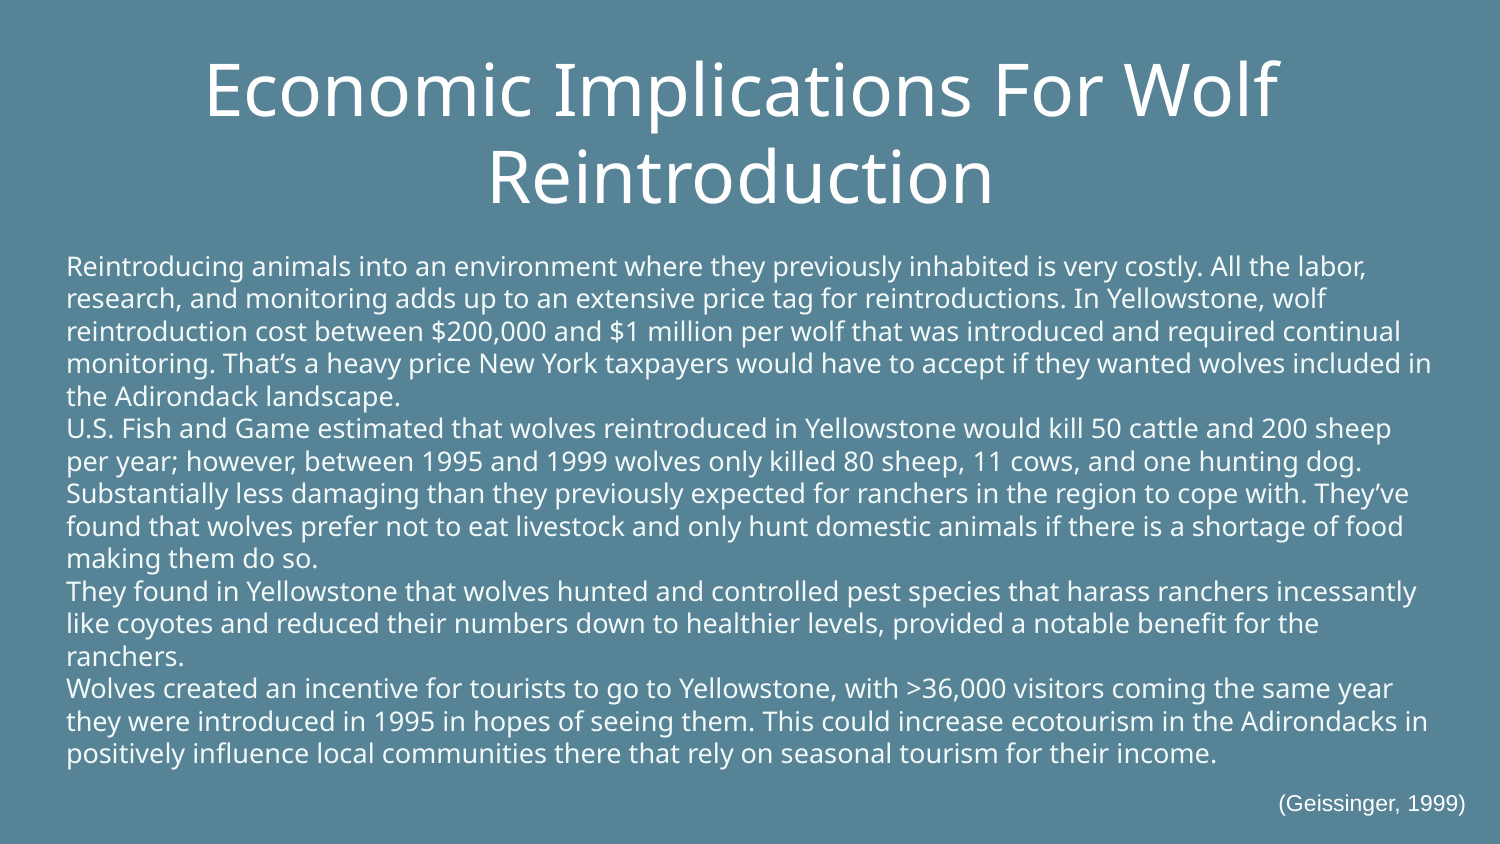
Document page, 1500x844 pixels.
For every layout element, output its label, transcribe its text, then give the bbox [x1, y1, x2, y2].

title Economic Implications For Wolf Reintroduction [88, 38, 1394, 223]
list Reintroducing animals into an environment where they previously inhabited is very costly. All the labor, research, and monitoring adds up to an extensive price tag for reintroductions. In Yellowstone, wolf reintroduction cost between $200,000 and $1 million per wolf that was introduced and required continual monitoring. That’s a heavy price New York taxpayers would have to accept if they wanted wolves included in the Adirondack landscape. U.S. Fish and Game estimated that wolves reintroduced in Yellowstone would kill 50 cattle and 200 sheep per year; however, between 1995 and 1999 wolves only killed 80 sheep, 11 cows, and one hunting dog. Substantially less damaging than they previously expected for ranchers in the region to cope with. They’ve found that wolves prefer not to eat livestock and only hunt domestic animals if there is a shortage of food making them do so. They found in Yellowstone that wolves hunted and controlled pest species that harass ranchers incessantly like coyotes and reduced their numbers down to healthier levels, provided a notable benefit for the ranchers. Wolves created an incentive for tourists to go to Yellowstone, with >36,000 visitors coming the same year they were introduced in 1995 in hopes of seeing them. This could increase ecotourism in the Adirondacks in positively influence local communities there that rely on seasonal tourism for their income. [51, 234, 1449, 834]
text_box (Geissinger, 1999) [1263, 775, 1500, 831]
